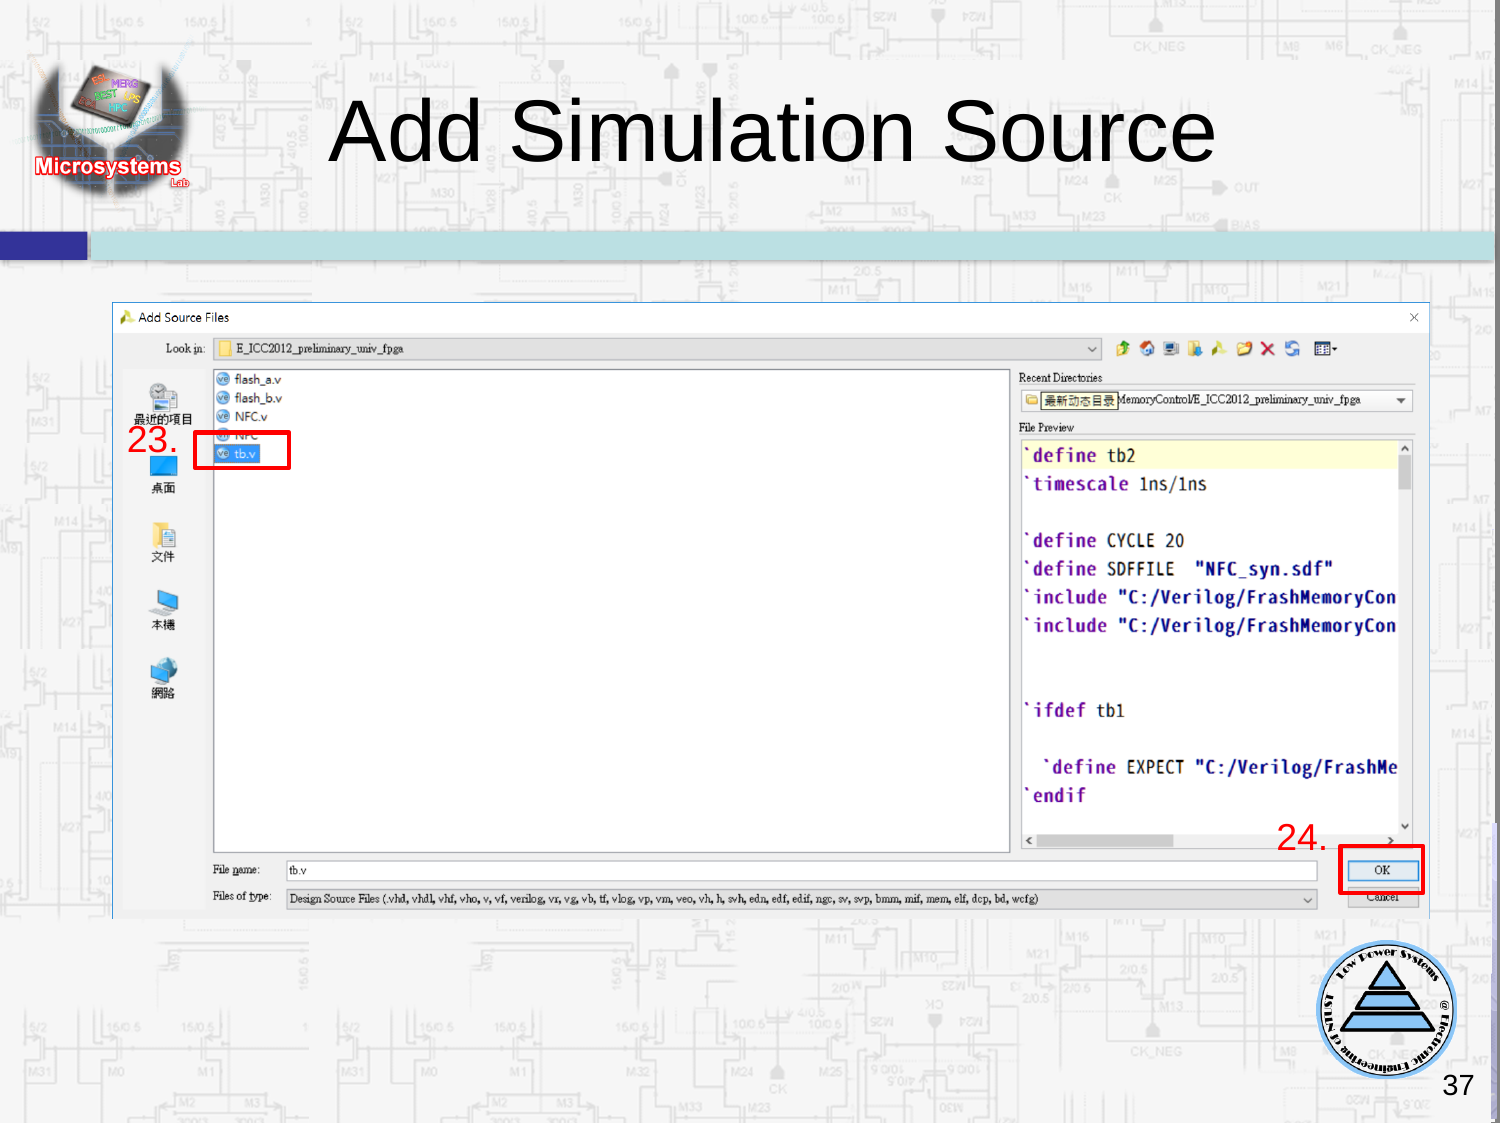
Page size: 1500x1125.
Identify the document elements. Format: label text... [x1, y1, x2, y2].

slide_number 37 [1139, 1058, 1491, 1114]
text_box Add Simulation Source [183, 66, 1366, 254]
picture [0, 0, 1500, 1123]
